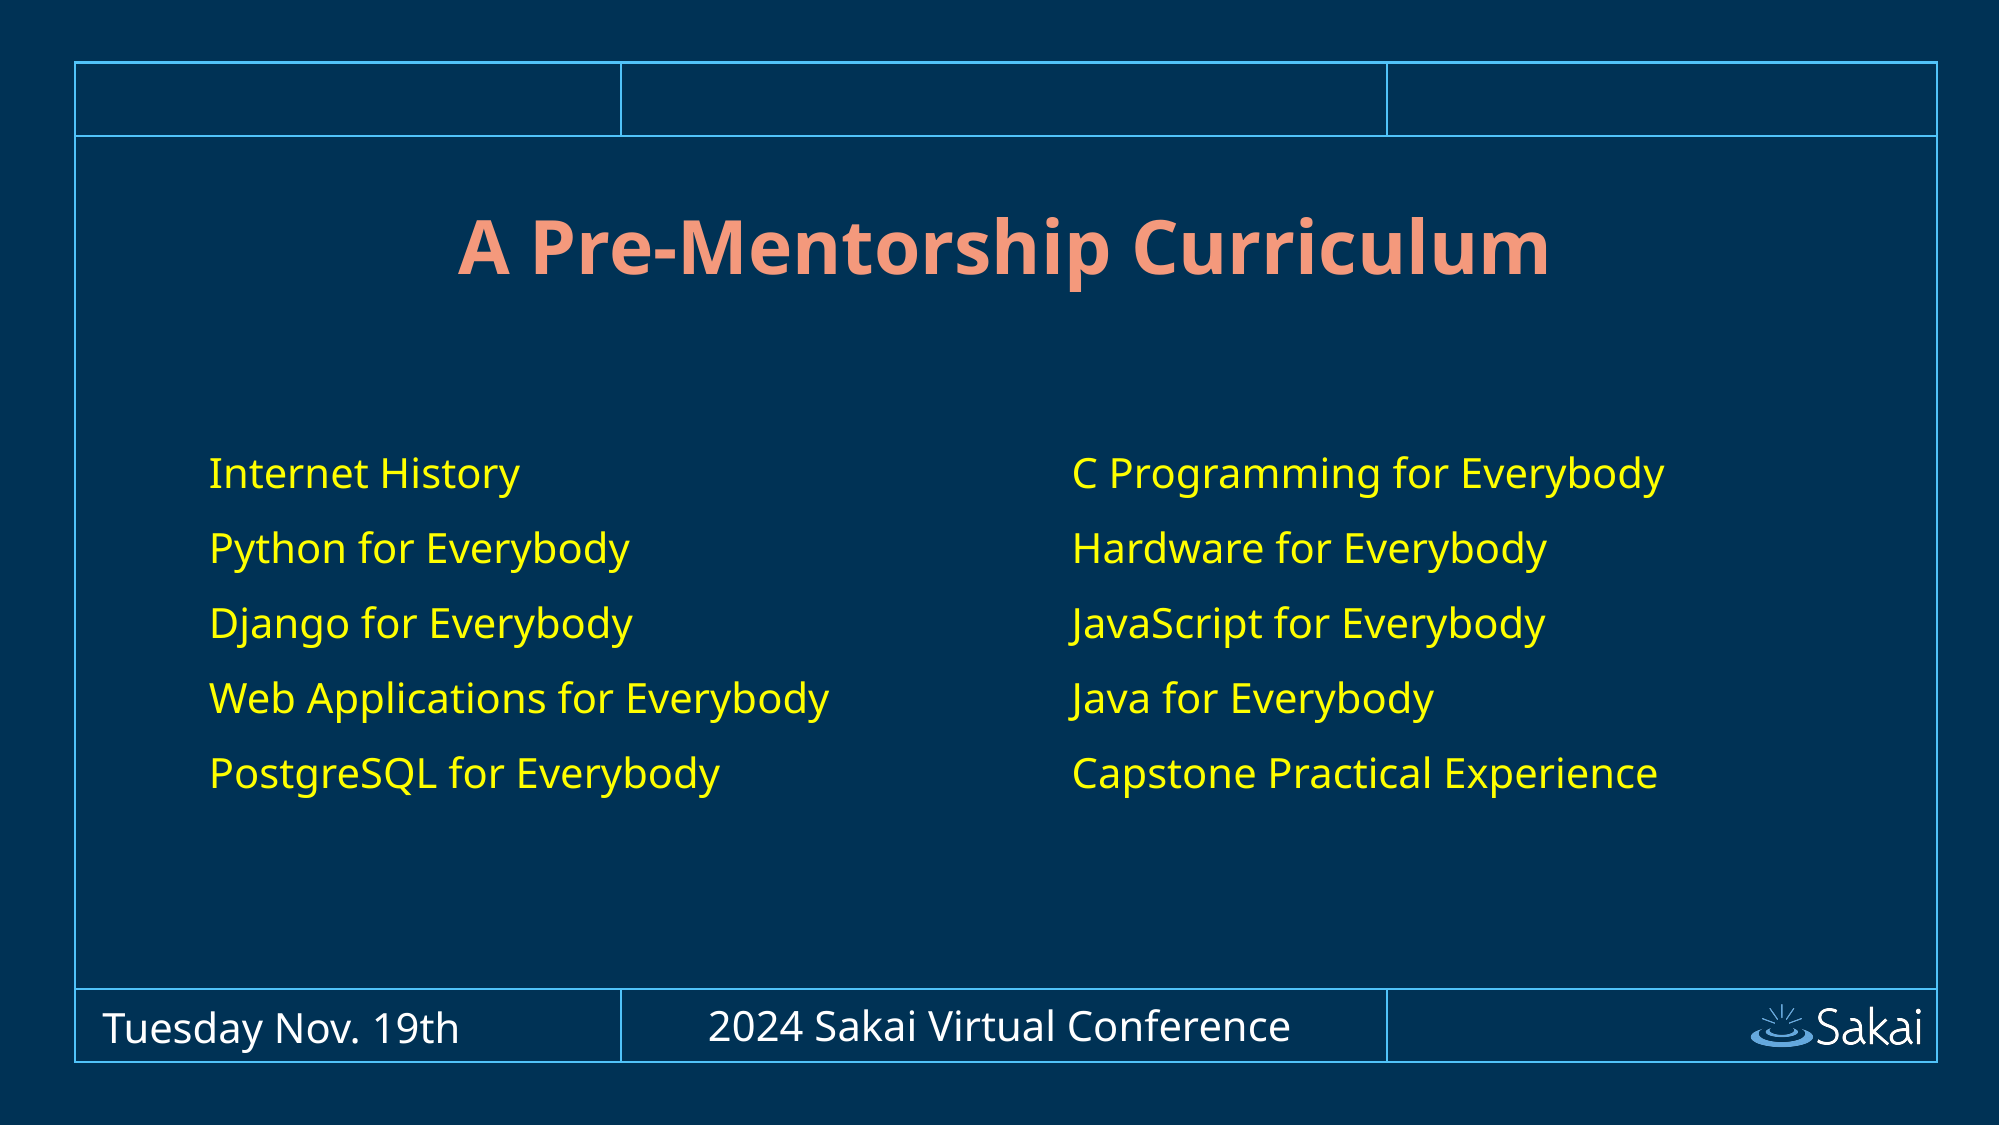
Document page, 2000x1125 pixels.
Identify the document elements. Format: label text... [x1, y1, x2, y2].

footer 2024 Sakai Virtual Conference [624, 1001, 1375, 1047]
picture [1748, 1000, 1923, 1052]
title A Pre-Mentorship Curriculum [74, 136, 1938, 365]
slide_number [87, 1004, 500, 1050]
list Internet History Python for Everybody Django for Everybody Web Applications for Everybody PostgreSQL for Everybody [175, 363, 938, 856]
text_box C Programming for Everybody Hardware for Everybody JavaScript for Everybody Java for Everybody Capstone Practical Experience [1038, 363, 1800, 856]
